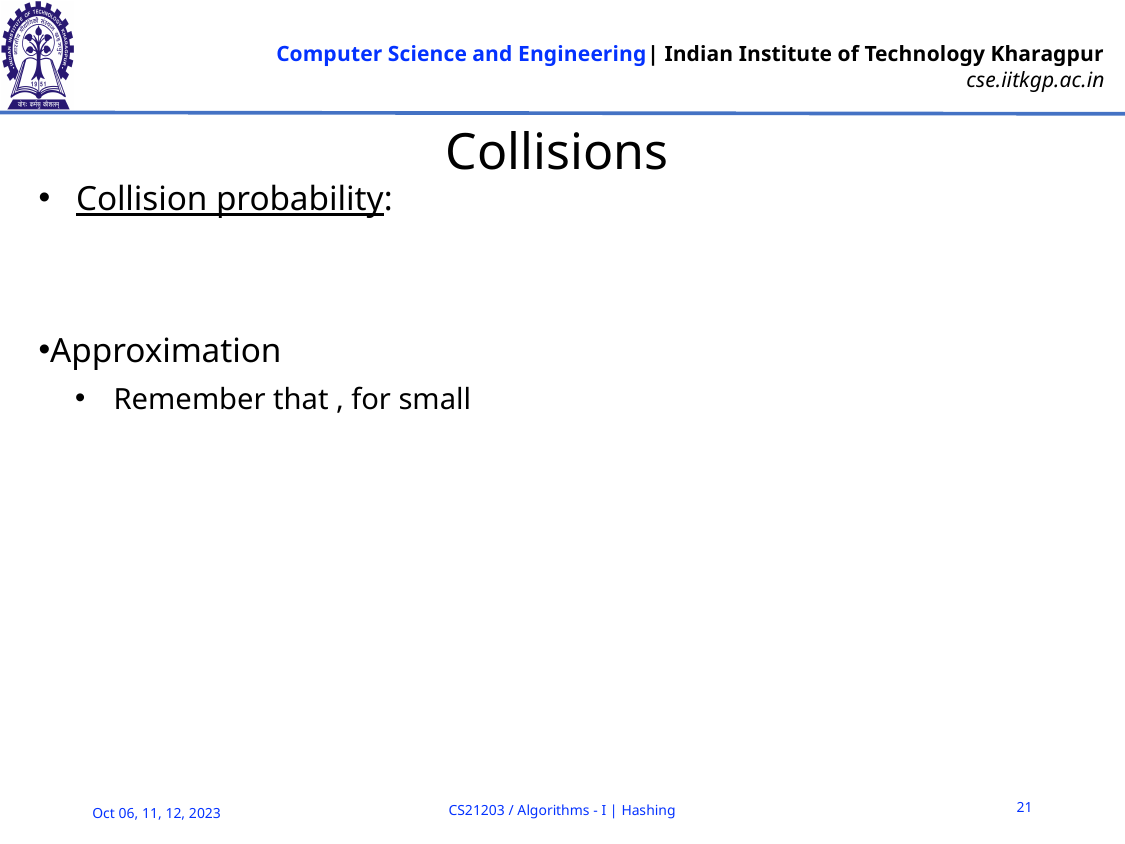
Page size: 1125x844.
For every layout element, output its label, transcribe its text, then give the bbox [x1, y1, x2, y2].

footer CS21203 / Algorithms - I | Hashing [185, 787, 940, 833]
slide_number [77, 798, 274, 844]
slide_number 21 [992, 785, 1048, 831]
title Collisions [35, 78, 1078, 221]
picture [1, 1, 74, 110]
